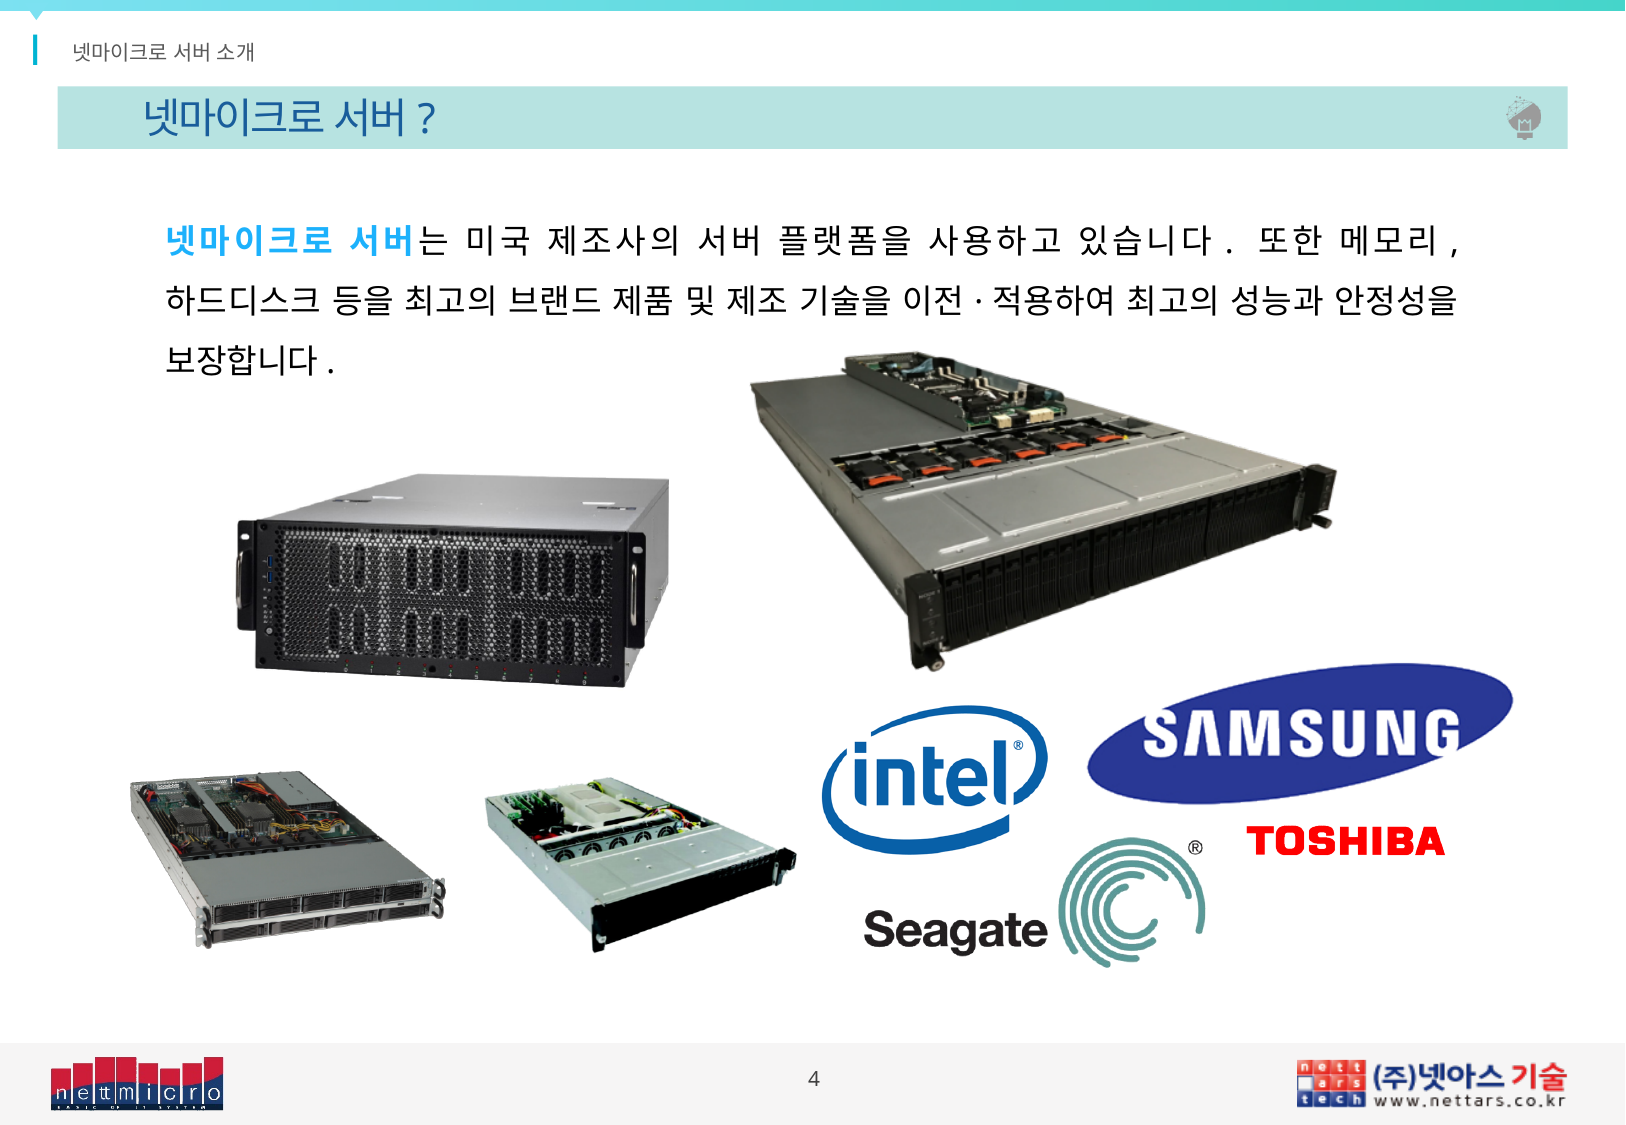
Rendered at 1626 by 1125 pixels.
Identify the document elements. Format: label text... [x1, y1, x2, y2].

picture [38, 1039, 240, 1125]
text_box 넷마이크로 서버는 미국 제조사의 서버 플랫폼을 사용하고 있습니다. 또한 메모리, 하드디스크 등을 최고의 브랜드 제품 및 제조 기술을 이전·적용하여 최고의 성능과 안정성을 보장합니다. [150, 194, 1474, 386]
picture [127, 768, 447, 951]
picture [1297, 1057, 1569, 1115]
text_box 넷마이크로 서버? [127, 84, 1403, 150]
text_box 넷마이크로 서버 소개 [57, 31, 1494, 72]
picture [221, 248, 1522, 1016]
